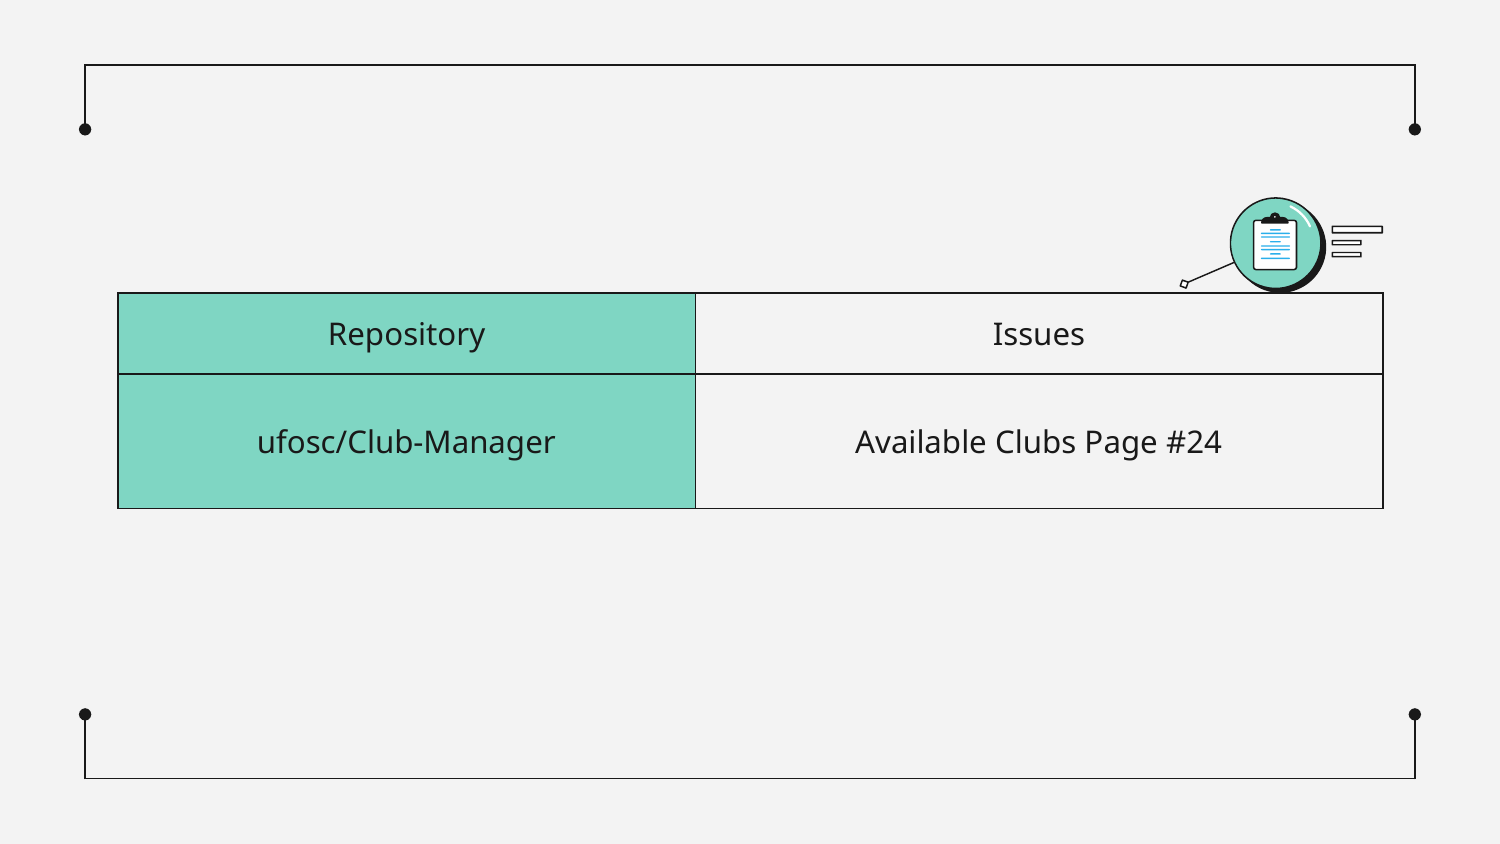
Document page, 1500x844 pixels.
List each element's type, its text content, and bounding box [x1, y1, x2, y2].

table_cell ufosc/Club-Manager [119, 375, 695, 508]
table_header Issues [696, 294, 1382, 373]
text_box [1179, 196, 1384, 294]
table_header Repository [119, 294, 695, 373]
table_cell Available Clubs Page #24 [696, 375, 1382, 508]
